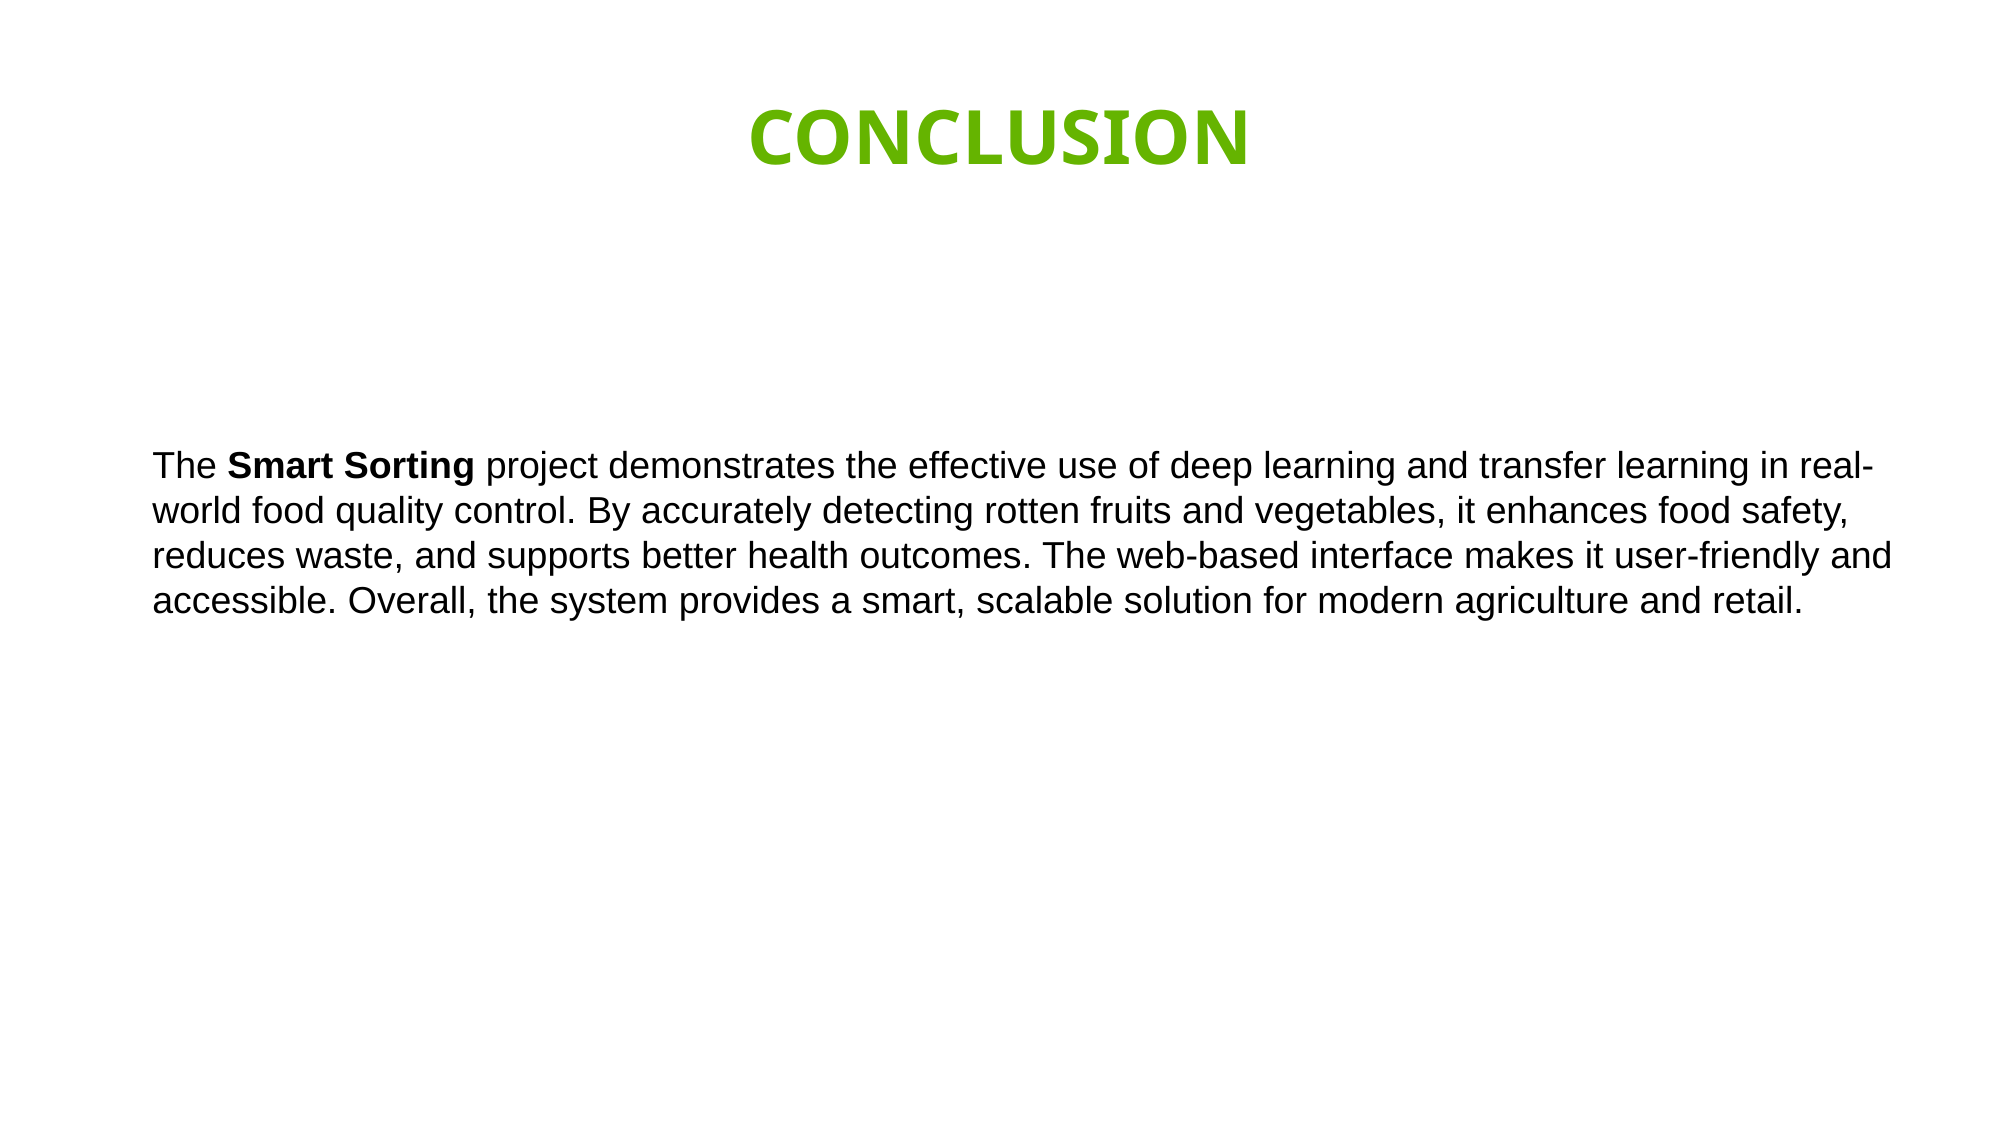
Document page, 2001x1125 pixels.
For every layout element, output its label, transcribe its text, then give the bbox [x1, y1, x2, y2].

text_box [0, 82, 2000, 285]
title The Smart Sorting project demonstrates the effective use of deep learning and transfer learning in real-world food quality control. By accurately detecting rotten fruits and vegetables, it enhances food safety, reduces waste, and supports better health outcomes. The web-based interface makes it user-friendly and accessible. Overall, the system provides a smart, scalable solution for modern agriculture and retail. [137, 429, 1936, 633]
